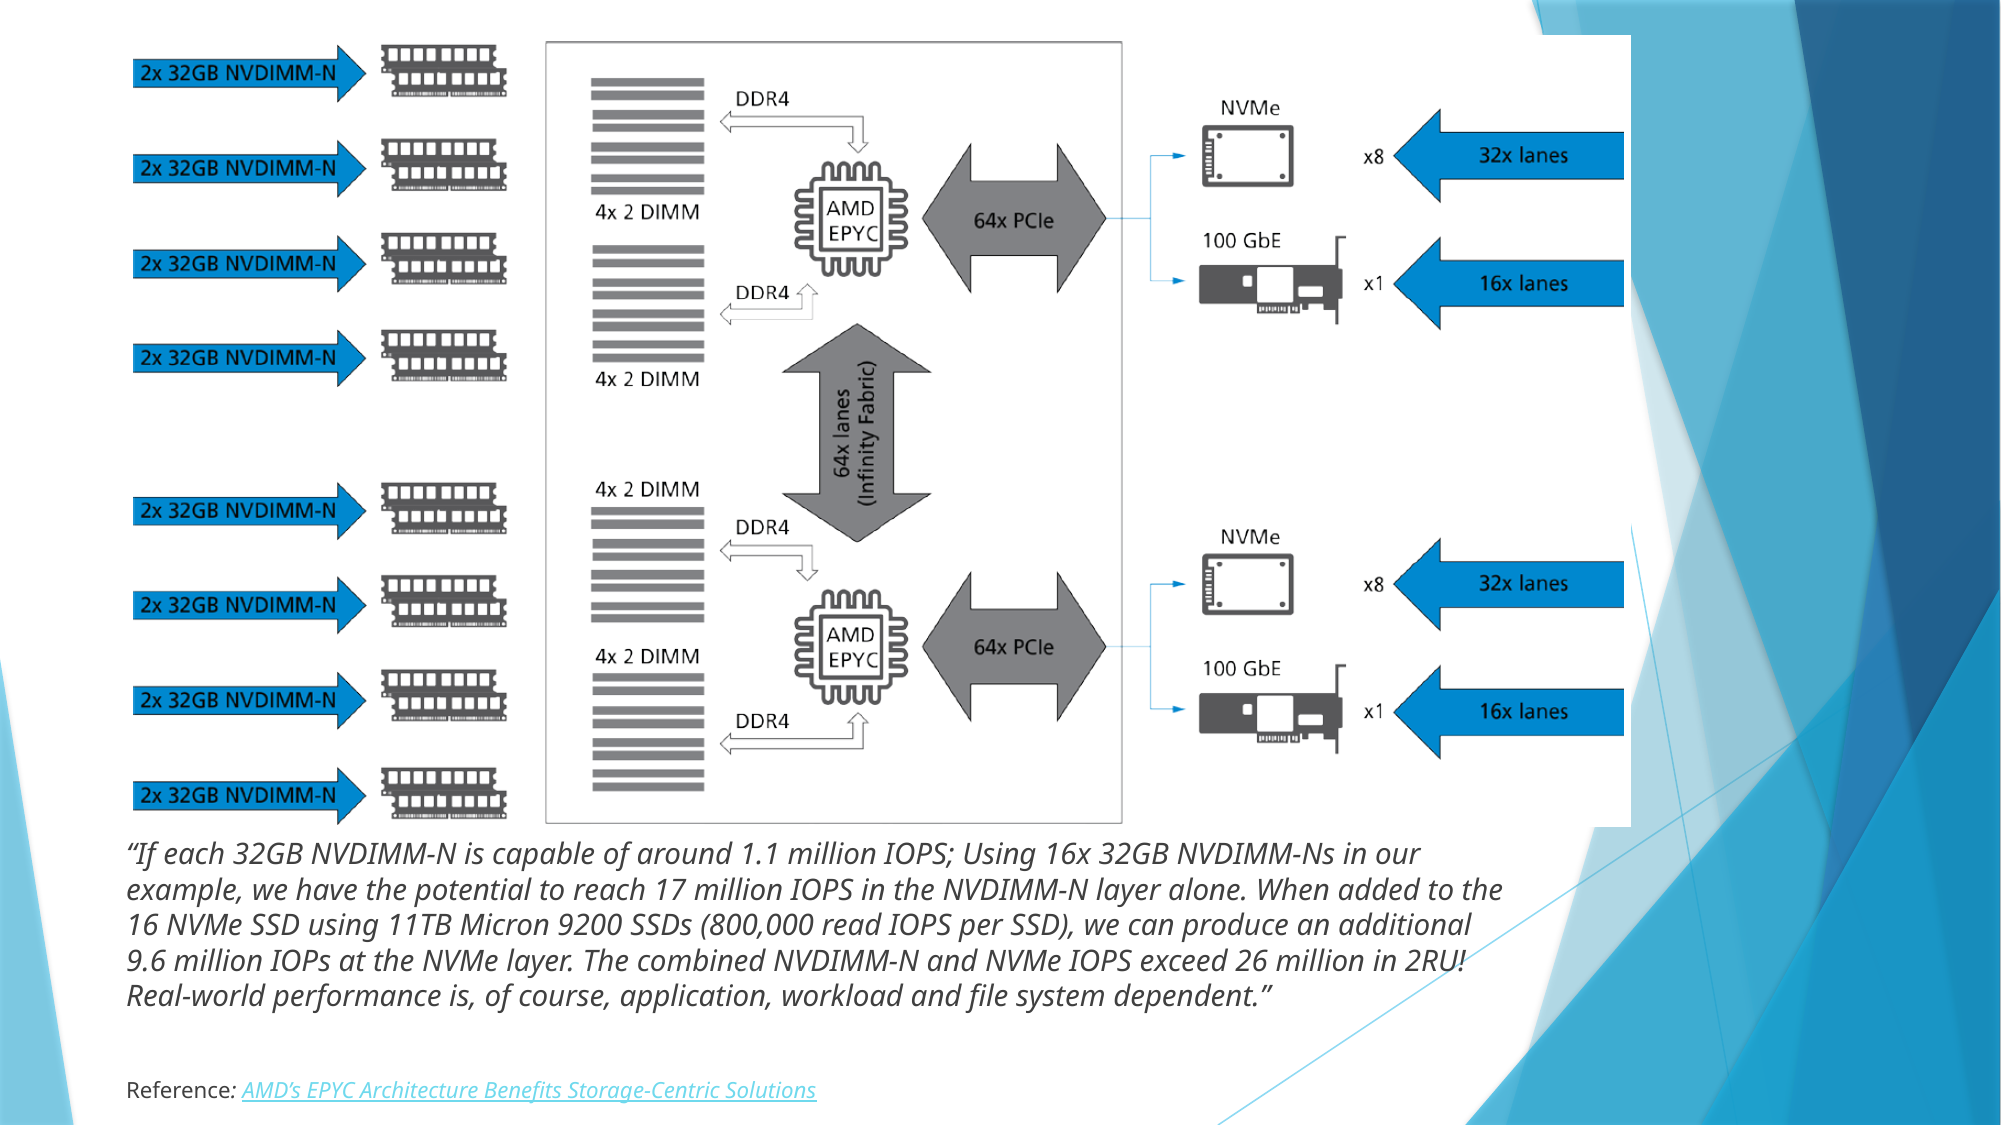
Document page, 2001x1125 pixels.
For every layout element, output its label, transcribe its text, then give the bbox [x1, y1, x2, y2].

list “If each 32GB NVDIMM-N is capable of around 1.1 million IOPS; Using 16x 32GB NVDIMM-Ns in our example, we have the potential to reach 17 million IOPS in the NVDIMM-N layer alone. When added to the 16 NVMe SSD using 11TB Micron 9200 SSDs (800,000 read IOPS per SSD), we can produce an additional 9.6 million IOPs at the NVMe layer. The combined NVDIMM-N and NVMe IOPS exceed 26 million in 2RU! Real-world performance is, of course, application, workload and file system dependent.” Reference: AMD’s EPYC Architecture Benefits Storage-Centric Solutions [111, 773, 1522, 1117]
picture [130, 34, 1631, 827]
